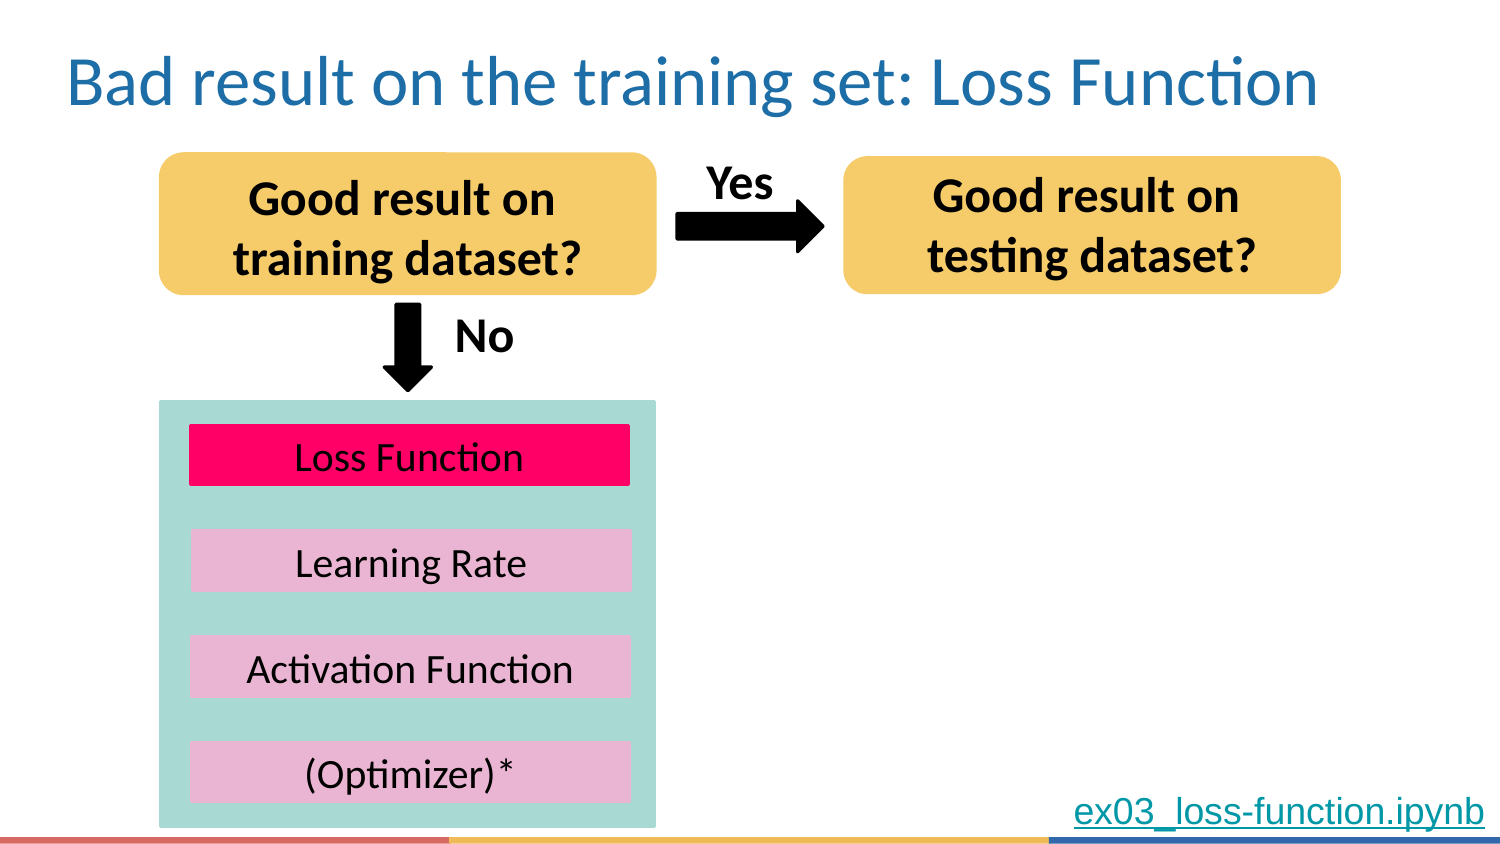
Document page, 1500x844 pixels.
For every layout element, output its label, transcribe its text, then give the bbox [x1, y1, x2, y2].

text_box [844, 154, 1340, 293]
text_box Good result on training dataset? [160, 155, 655, 294]
text_box ex03_loss-function.ipynb [1049, 772, 1500, 842]
text_box No [431, 306, 538, 358]
title Bad result on the training set: Loss Function [51, 29, 1449, 125]
text_box Yes [686, 153, 794, 205]
text_box [384, 304, 432, 391]
text_box [676, 200, 824, 252]
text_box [160, 401, 656, 827]
